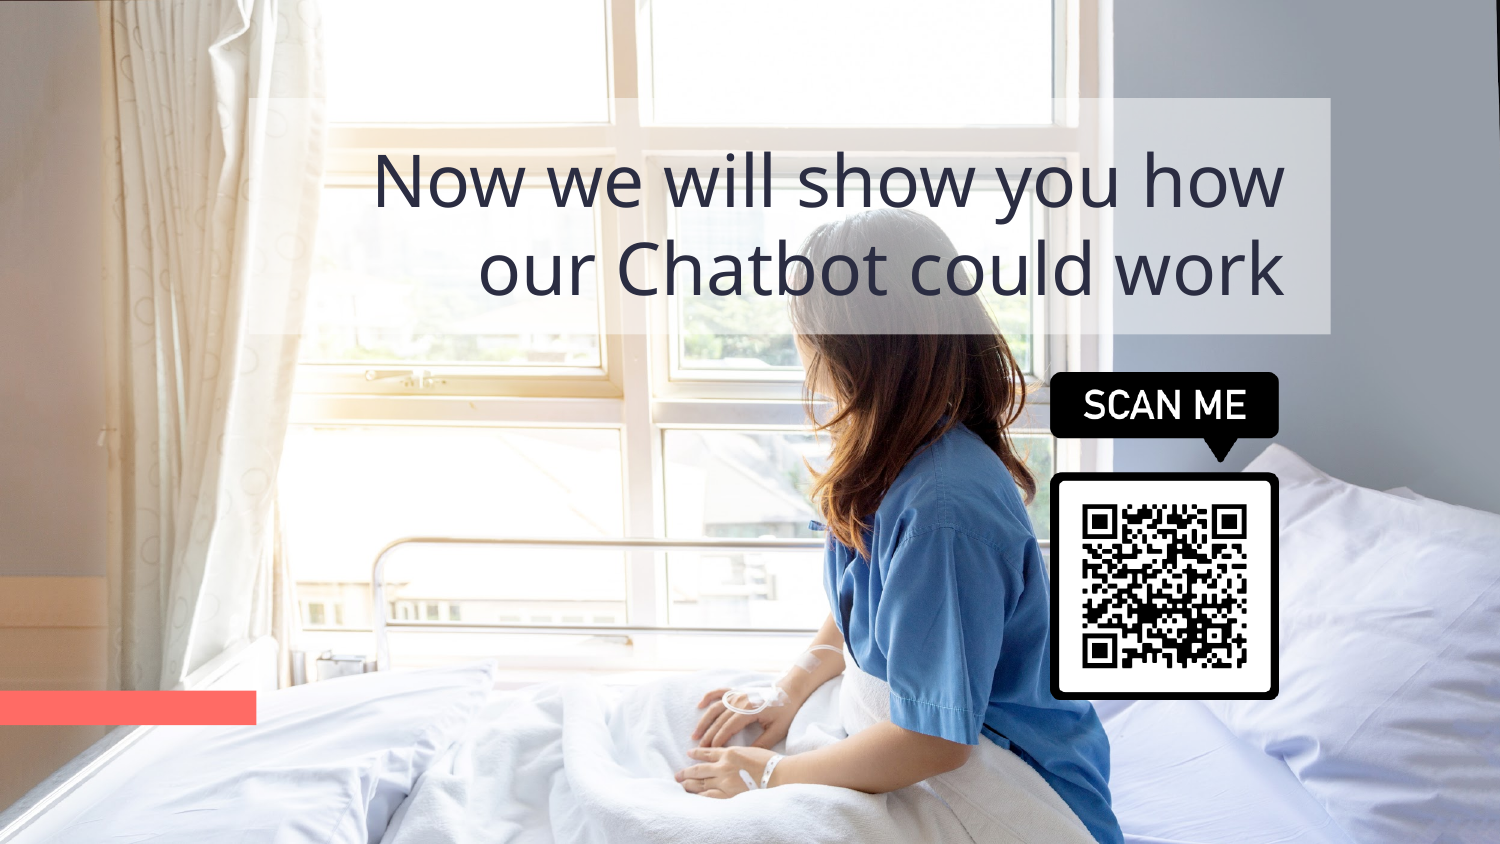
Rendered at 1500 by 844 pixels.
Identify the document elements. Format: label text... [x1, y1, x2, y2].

picture [0, 0, 1500, 844]
title Now we will show you how our Chatbot could work [280, 119, 1302, 321]
text_box [248, 98, 1331, 335]
